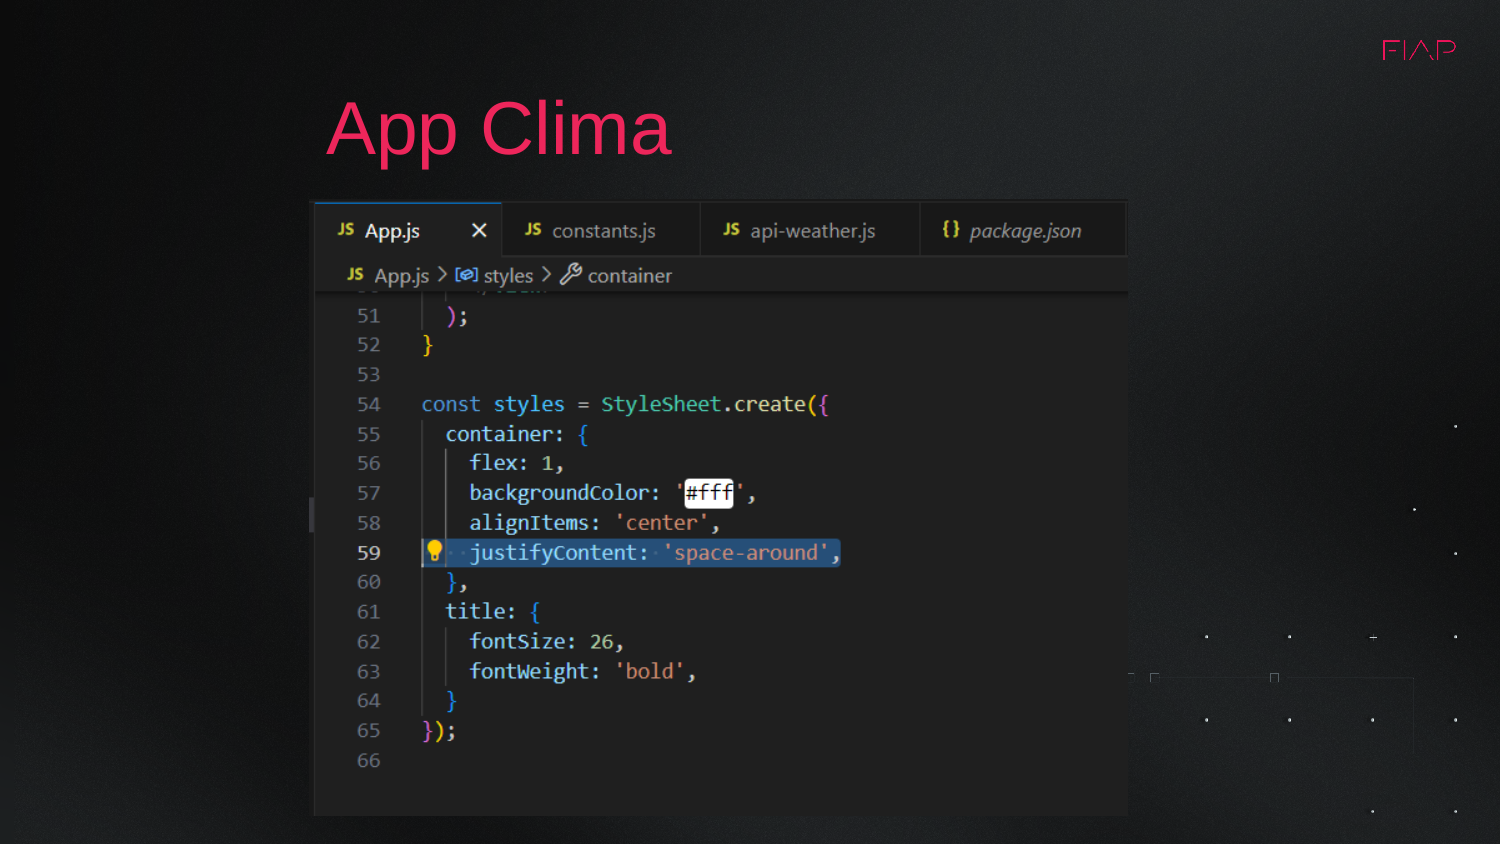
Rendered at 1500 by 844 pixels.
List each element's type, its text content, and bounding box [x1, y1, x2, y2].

picture [0, 0, 1500, 844]
text_box App Clima [311, 72, 1126, 177]
